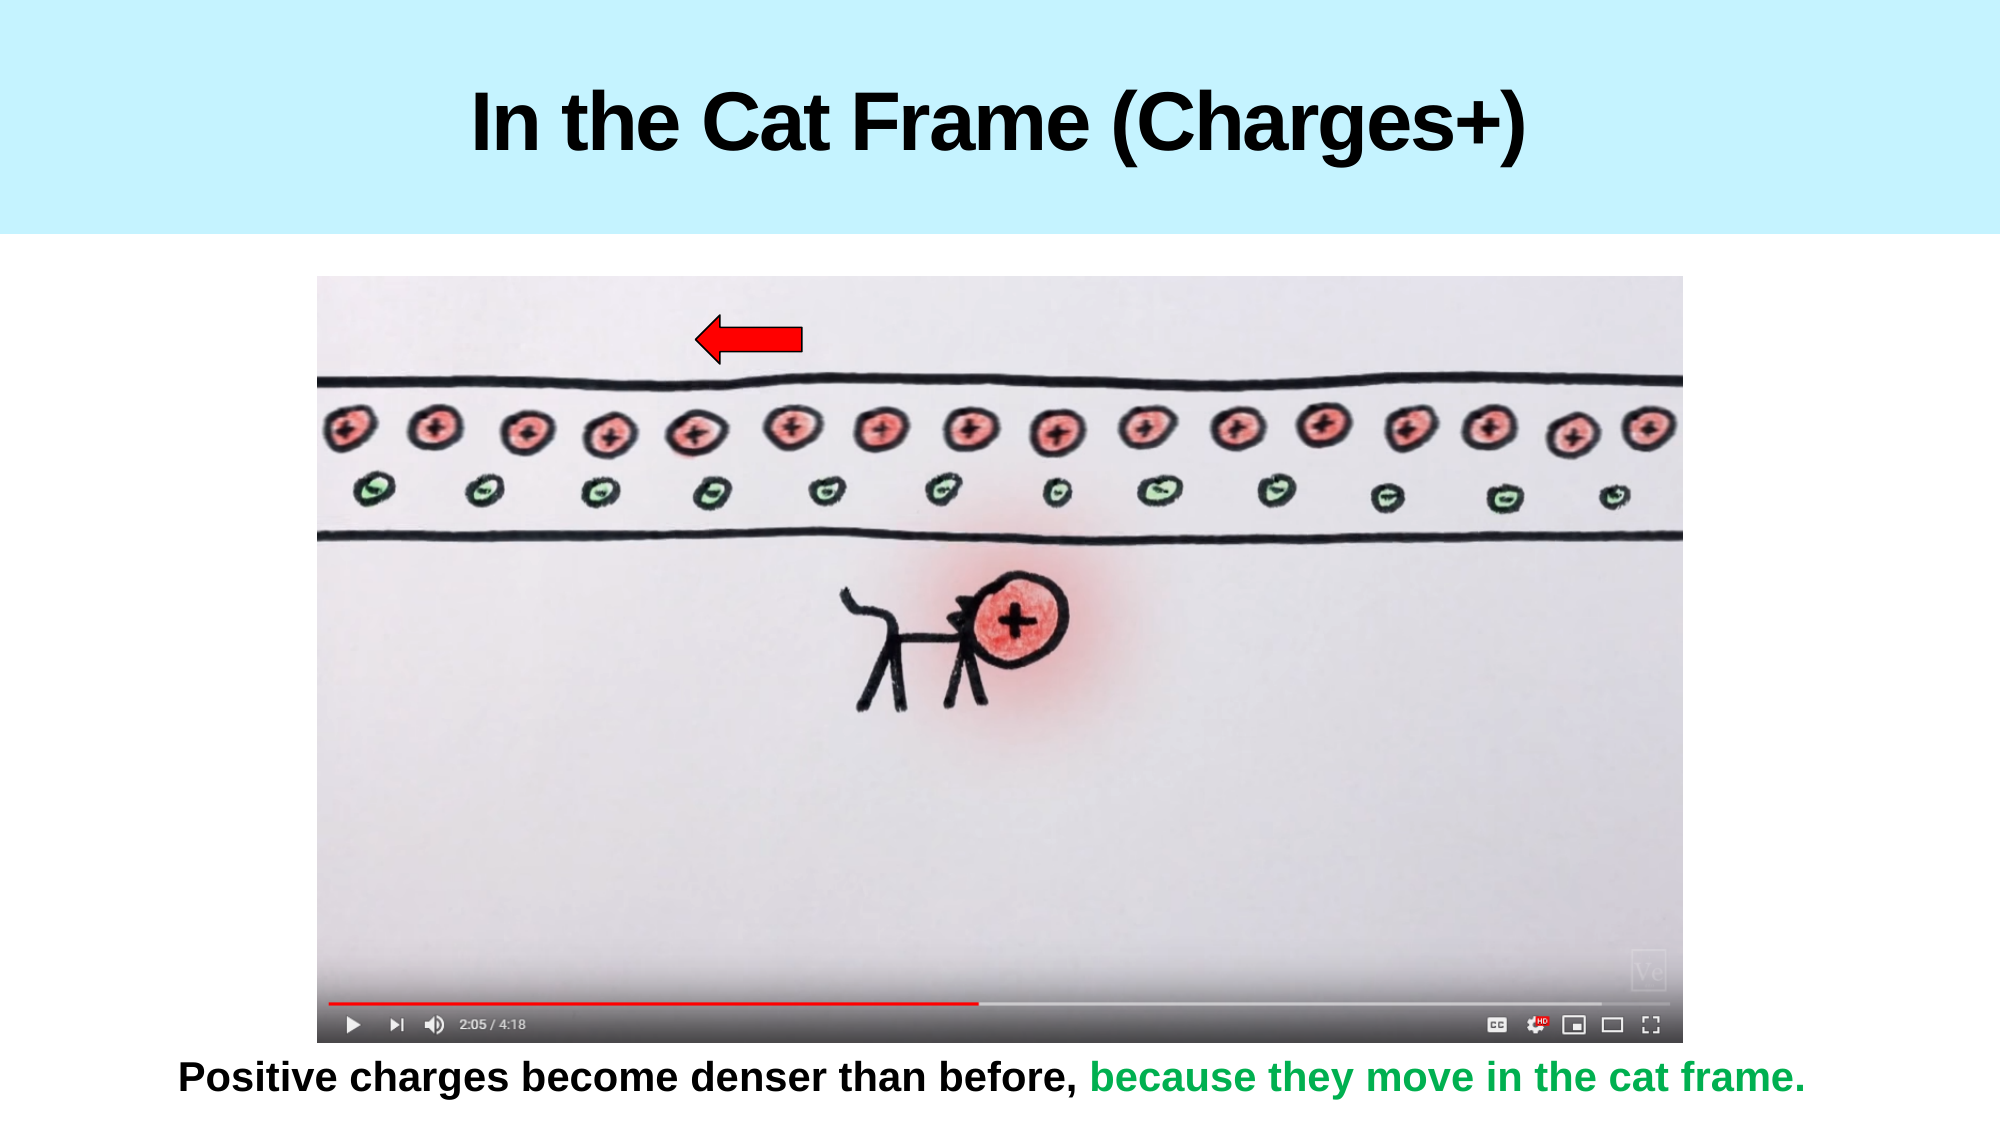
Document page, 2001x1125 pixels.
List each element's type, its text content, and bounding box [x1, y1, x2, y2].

picture [317, 275, 1683, 1043]
title In the Cat Frame (Charges+) [0, 0, 2000, 234]
list Positive charges become denser than before, because they move in the cat frame. [0, 1042, 1984, 1125]
